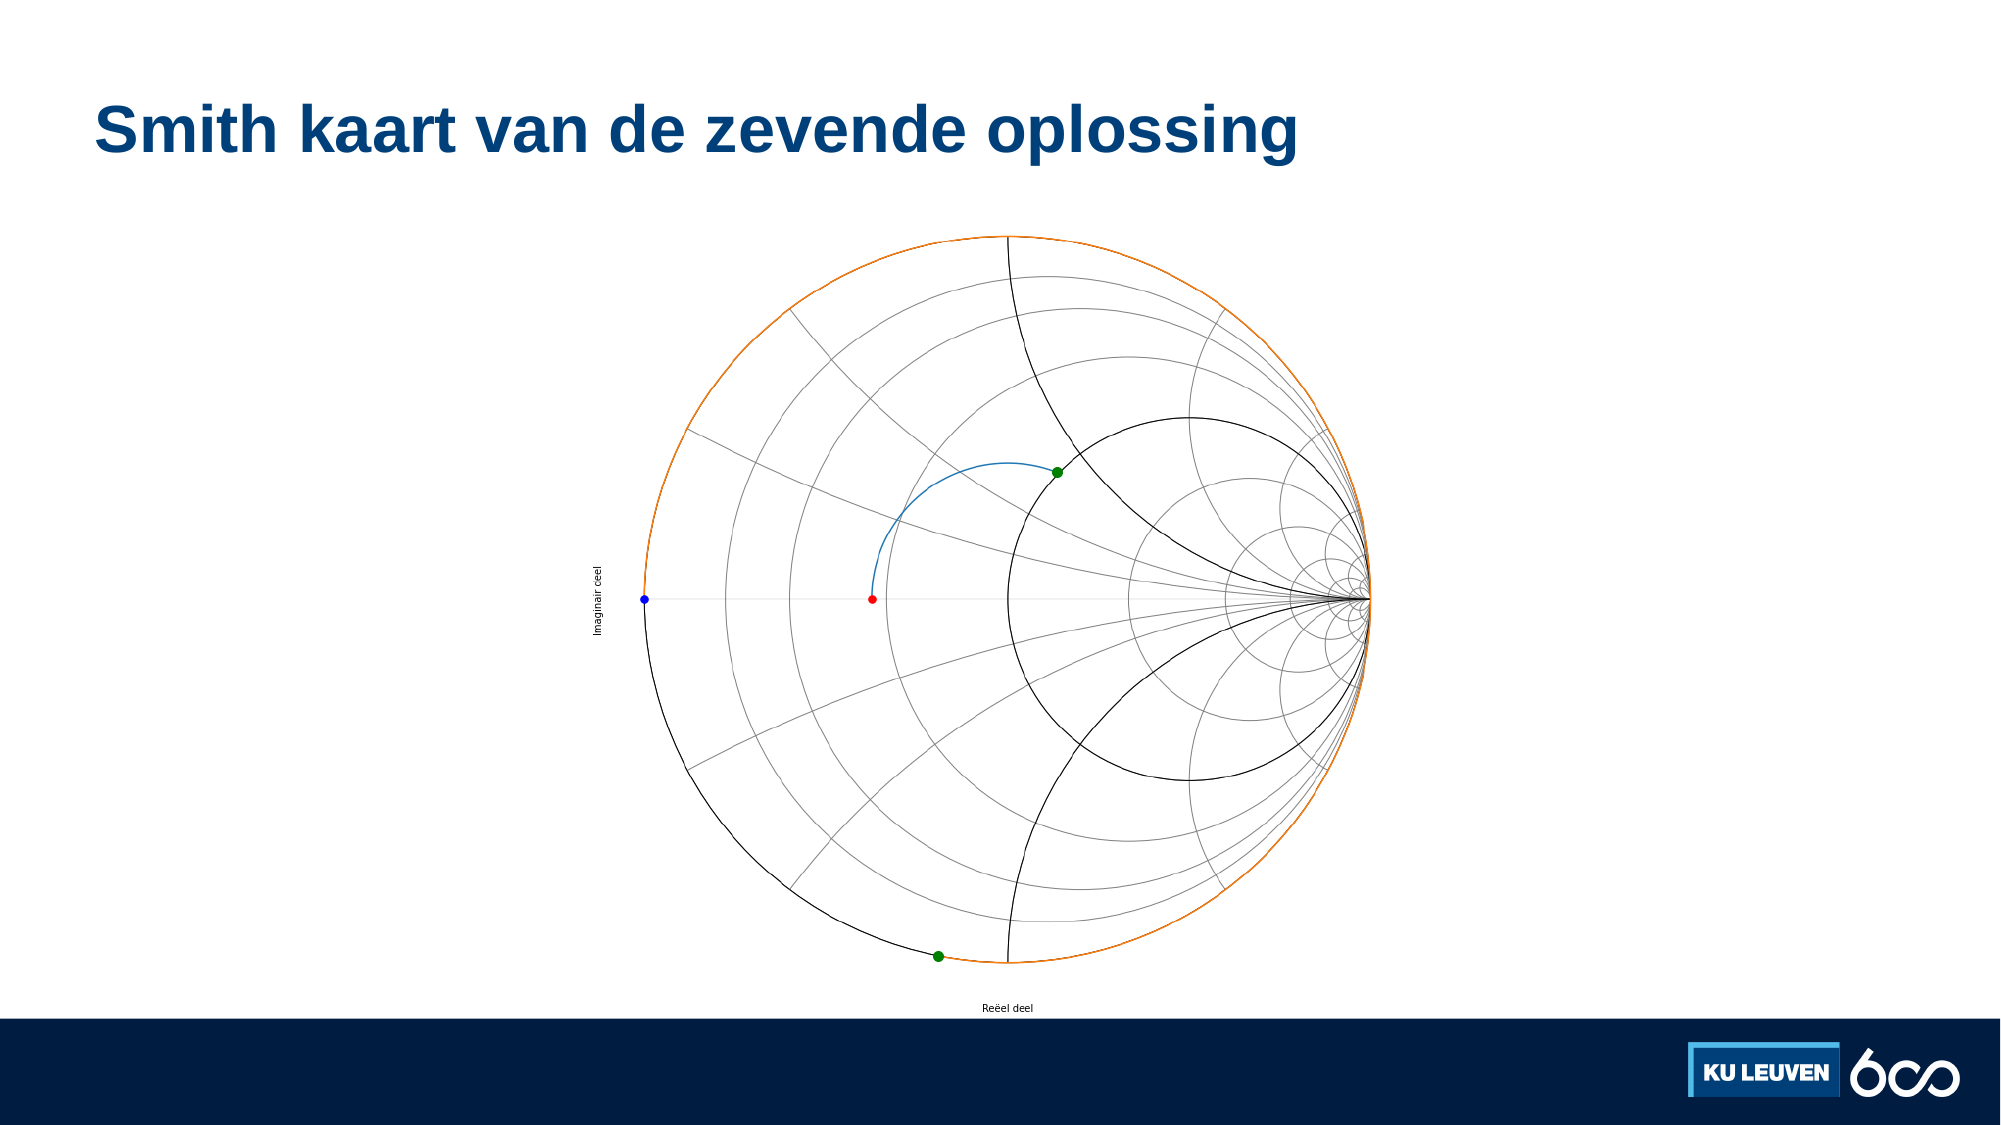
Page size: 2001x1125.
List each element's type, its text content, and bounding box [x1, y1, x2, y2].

title Smith kaart van de zevende oplossing [94, 94, 1900, 186]
picture [587, 193, 1413, 1019]
picture [1688, 1042, 1960, 1097]
